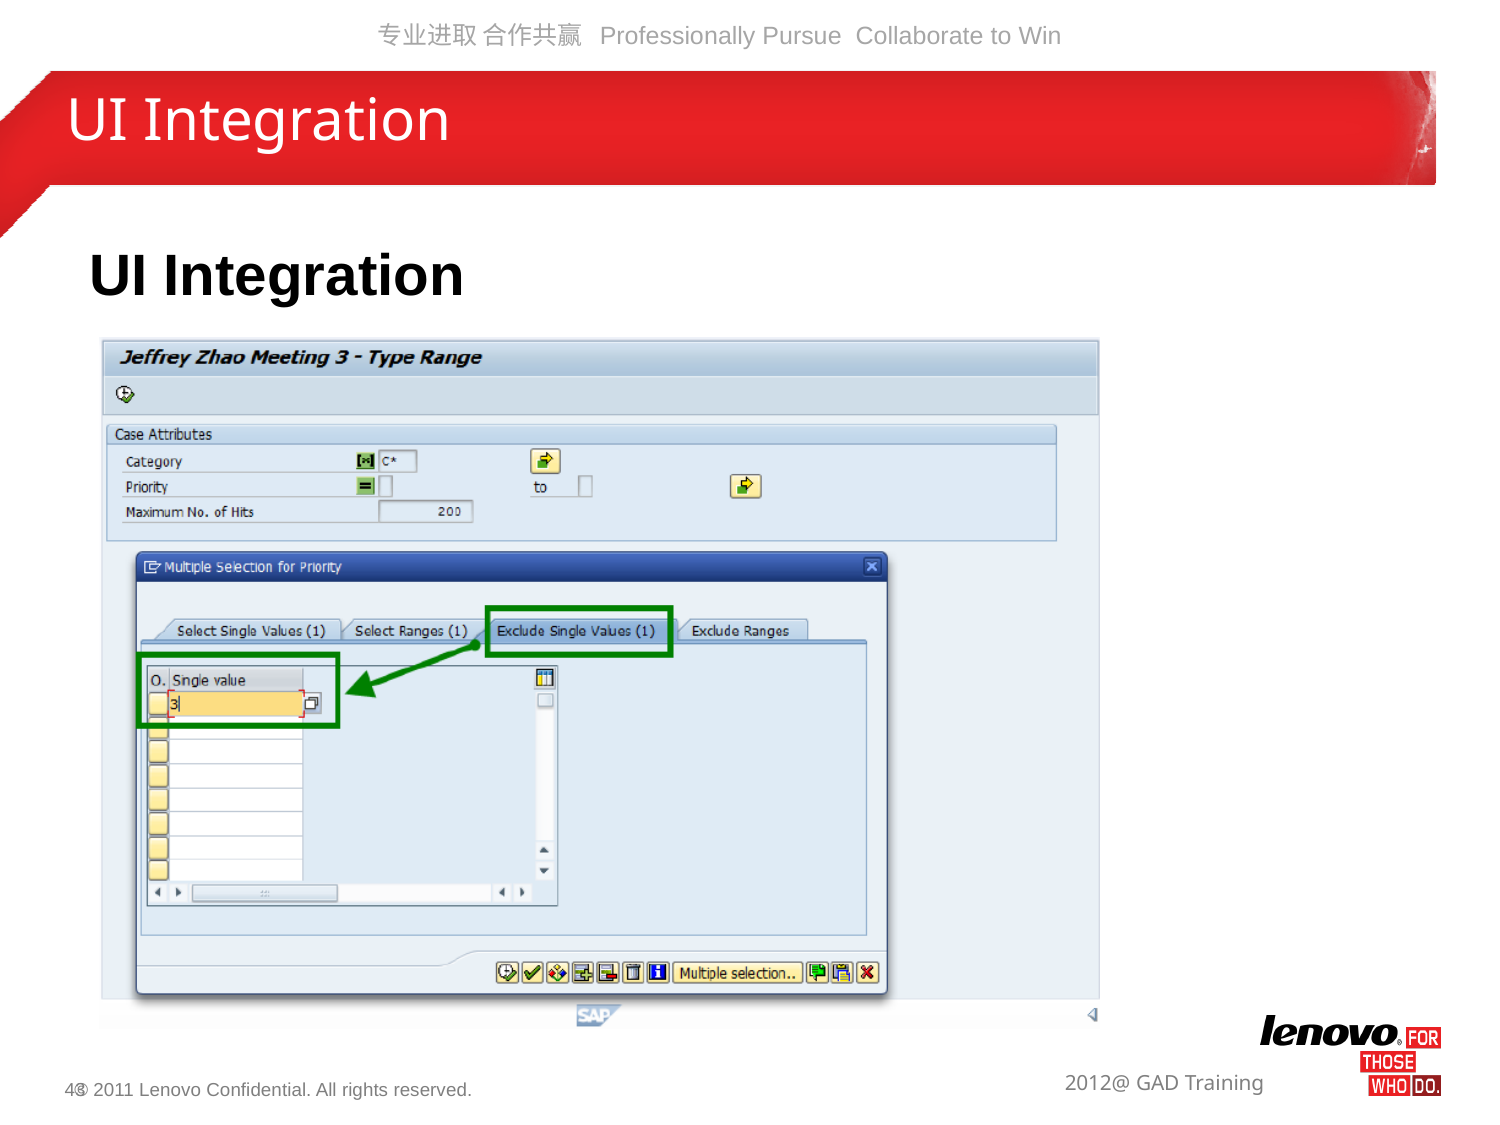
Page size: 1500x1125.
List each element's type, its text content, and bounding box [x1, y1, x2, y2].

title UI Integration [51, 75, 1500, 172]
text_box UI Integration [89, 237, 466, 308]
picture [99, 337, 1100, 1030]
picture [1260, 1015, 1441, 1096]
picture [0, 0, 1500, 250]
